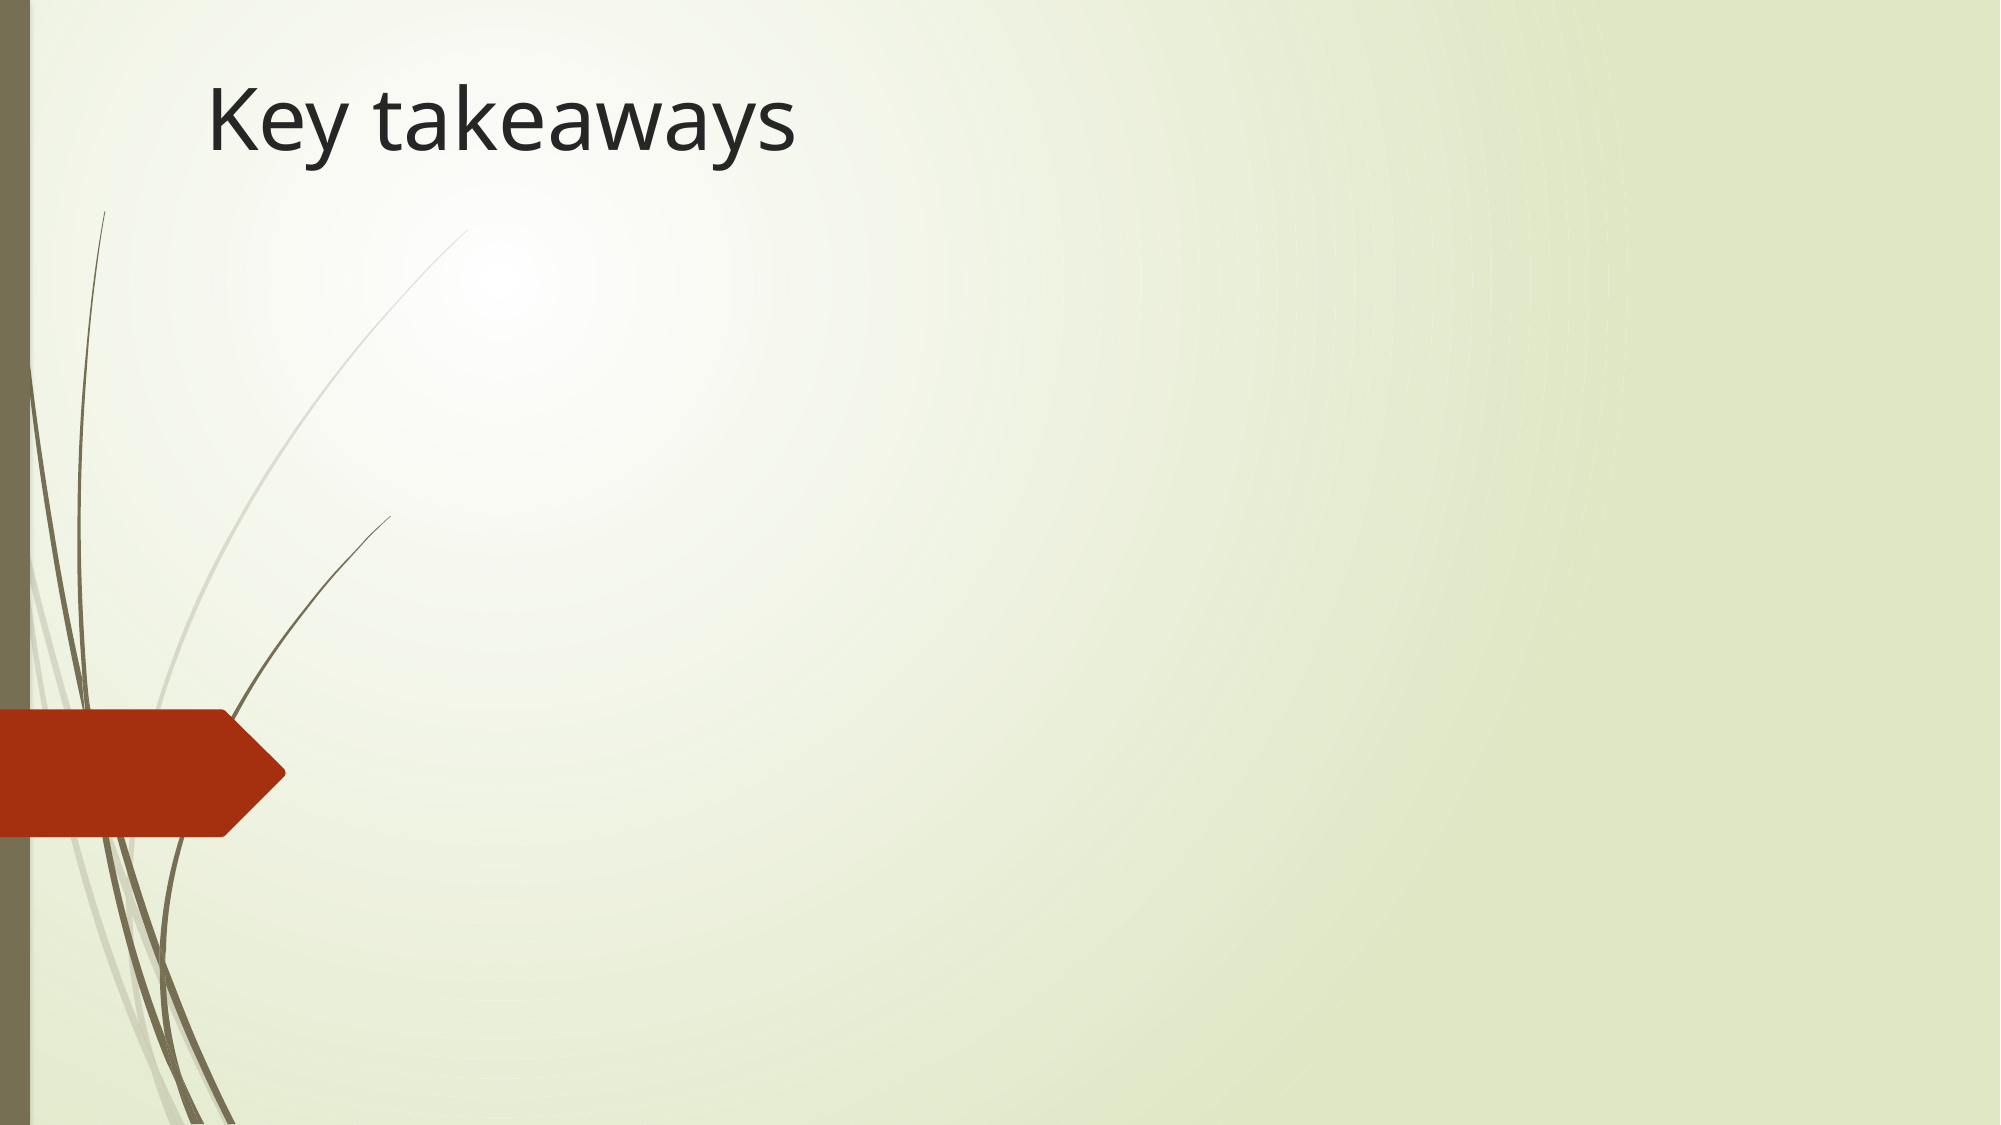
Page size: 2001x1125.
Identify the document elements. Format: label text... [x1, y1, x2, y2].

title Key takeaways [190, 55, 1310, 176]
